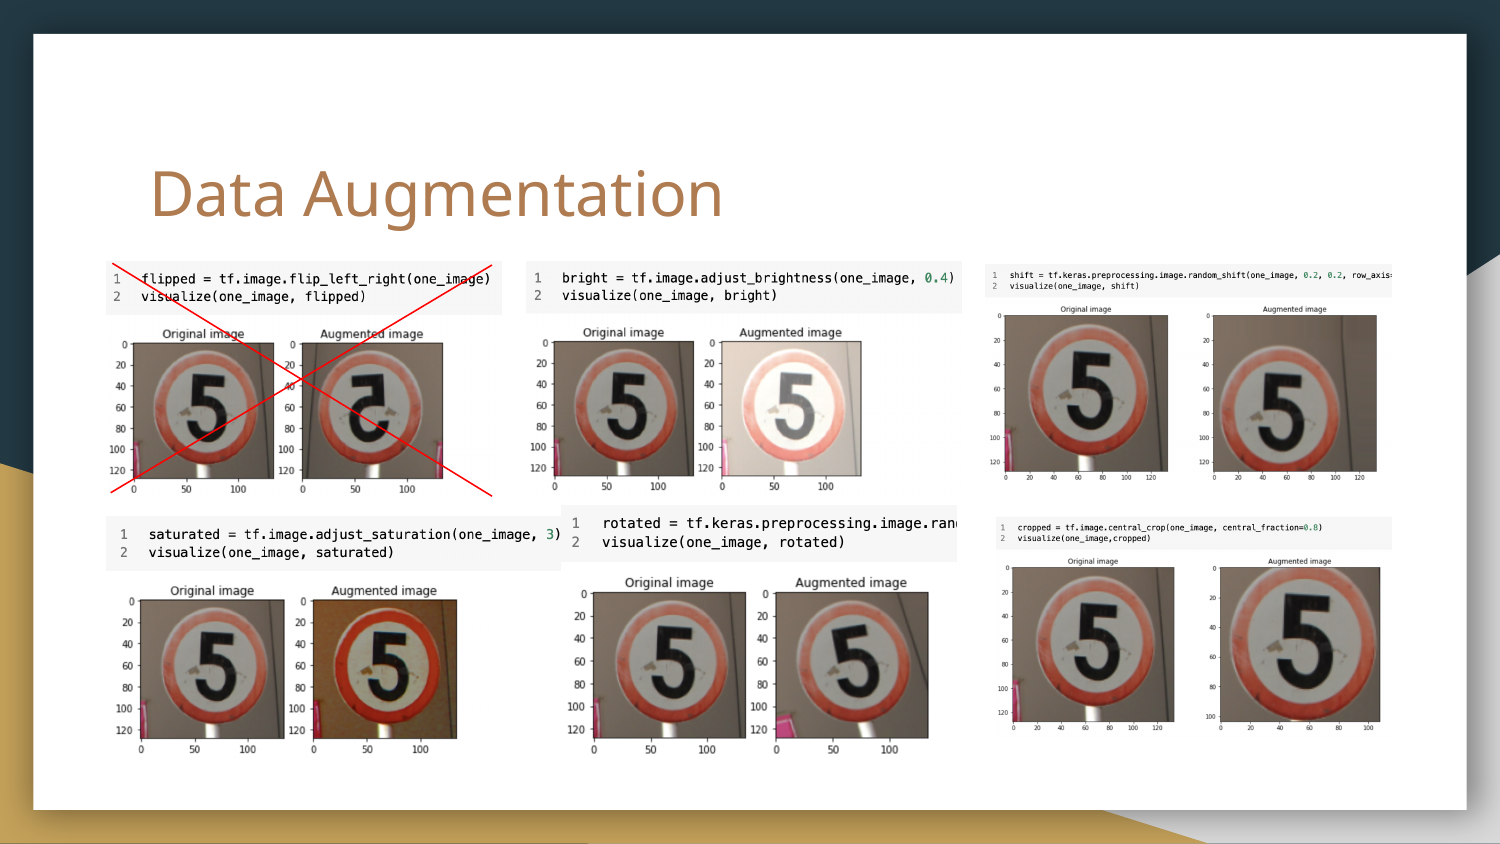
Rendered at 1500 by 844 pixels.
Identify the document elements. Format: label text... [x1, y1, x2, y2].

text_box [112, 262, 493, 497]
picture [996, 516, 1392, 740]
picture [106, 504, 957, 766]
picture [106, 261, 503, 499]
picture [525, 261, 962, 499]
title Data Augmentation [134, 138, 1366, 296]
picture [985, 263, 1392, 487]
